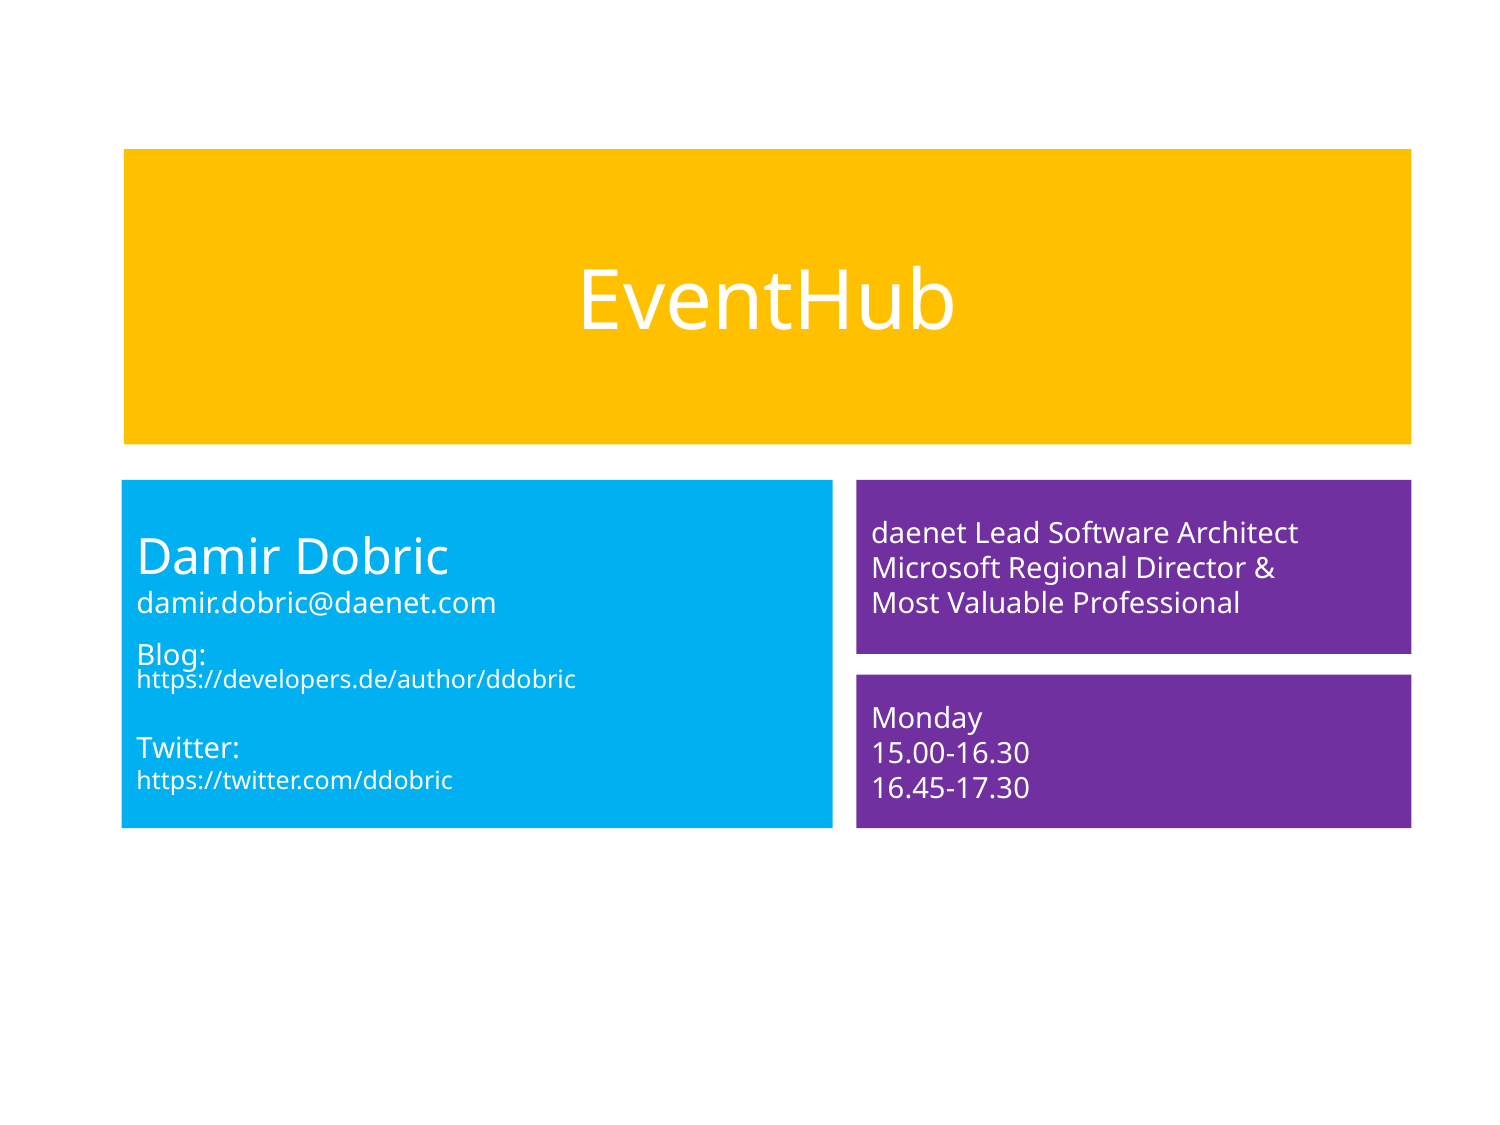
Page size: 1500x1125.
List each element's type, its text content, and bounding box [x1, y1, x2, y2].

text_box Twitter: https://twitter.com/ddobric [121, 722, 623, 802]
text_box EventHub [123, 148, 1412, 445]
text_box daenet Lead Software Architect Microsoft Regional Director & Most Valuable Professional [855, 479, 1412, 655]
text_box Damir Dobric damir.dobric@daenet.com https://developers.de/author/ddobric [121, 479, 833, 829]
text_box Monday 15.00-16.30 16.45-17.30 [855, 674, 1412, 829]
text_box Blog: [121, 628, 264, 679]
